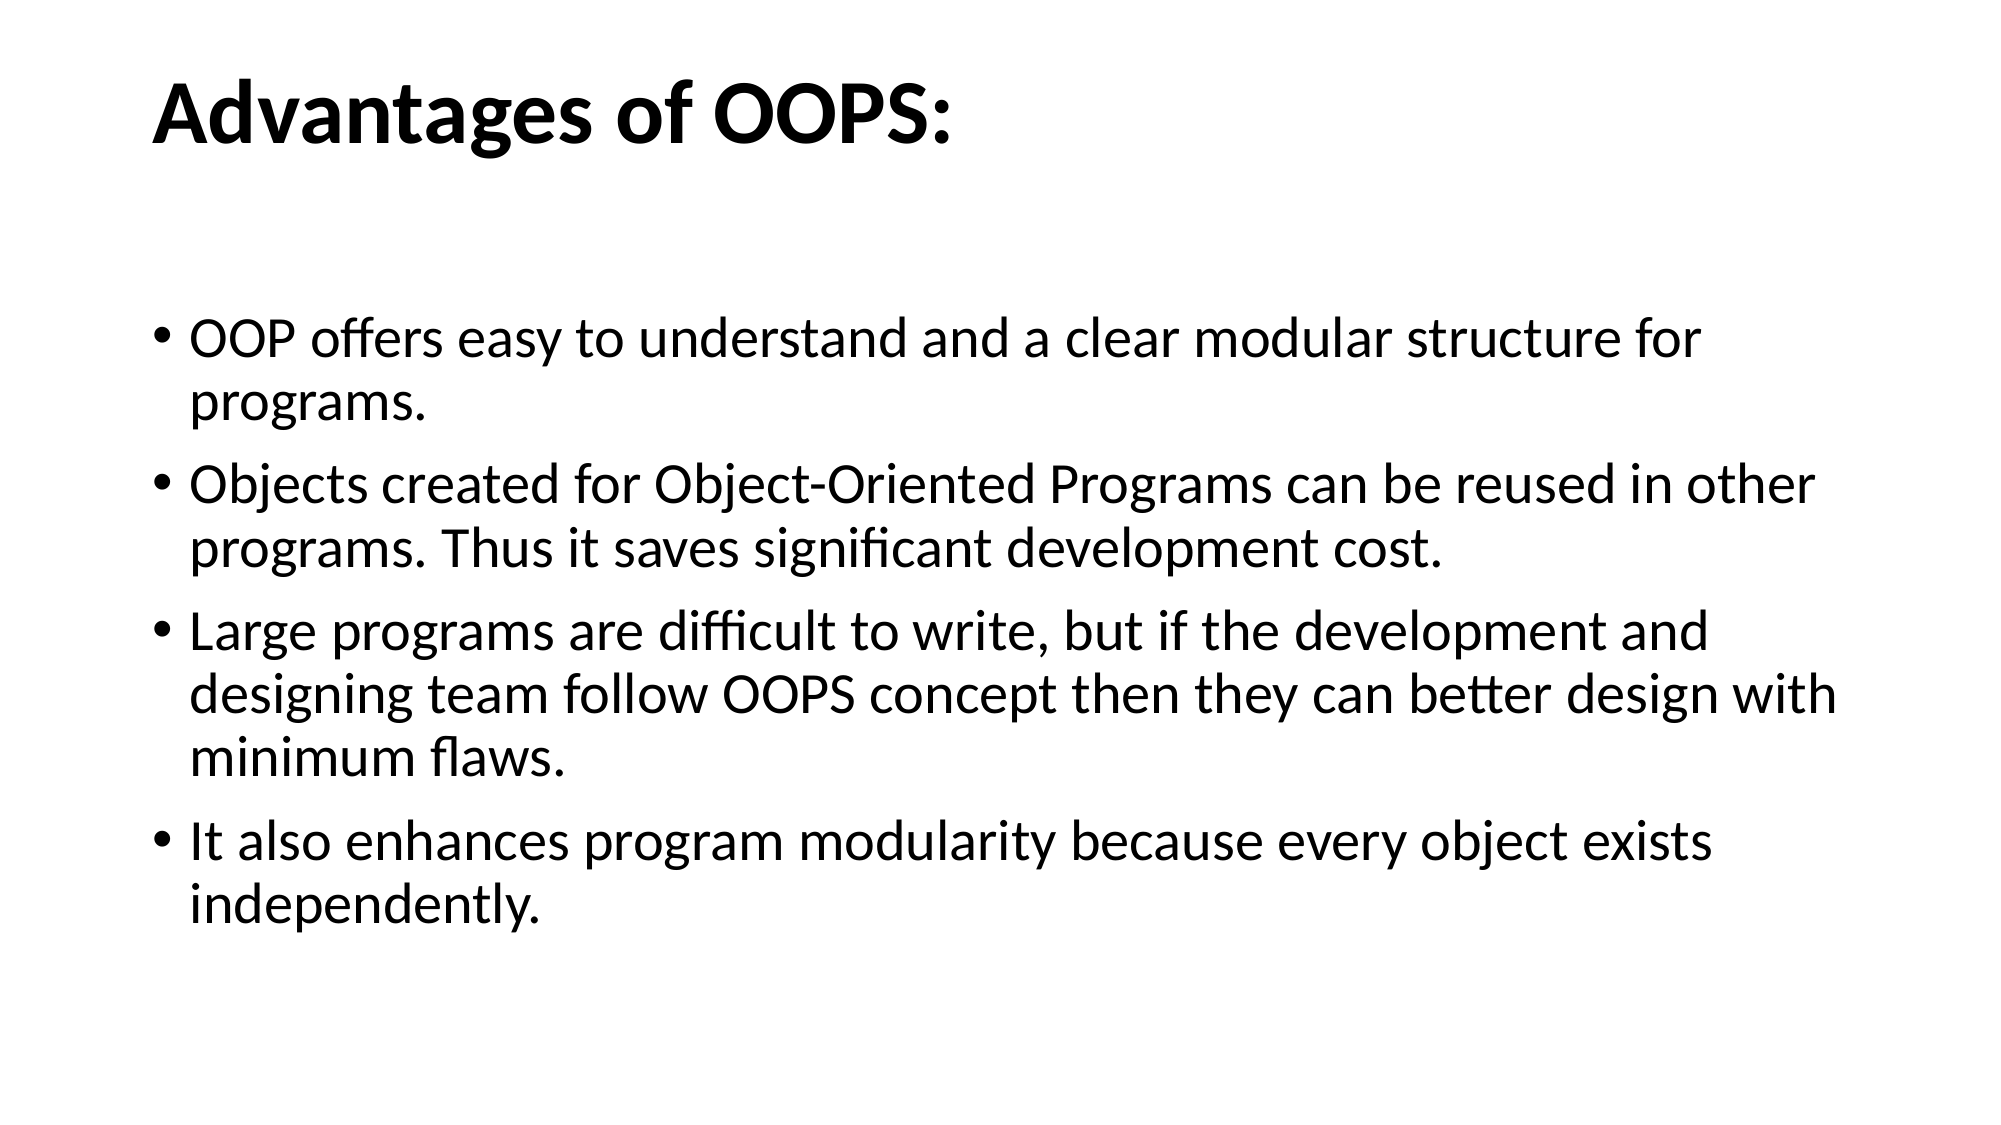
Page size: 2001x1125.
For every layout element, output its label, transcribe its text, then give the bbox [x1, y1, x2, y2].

title Advantages of OOPS: [137, 59, 1863, 278]
list OOP offers easy to understand and a clear modular structure for programs. Objects created for Object-Oriented Programs can be reused in other programs. Thus it saves significant development cost. Large programs are difficult to write, but if the development and designing team follow OOPS concept then they can better design with minimum flaws. It also enhances program modularity because every object exists independently. [137, 299, 1863, 1014]
